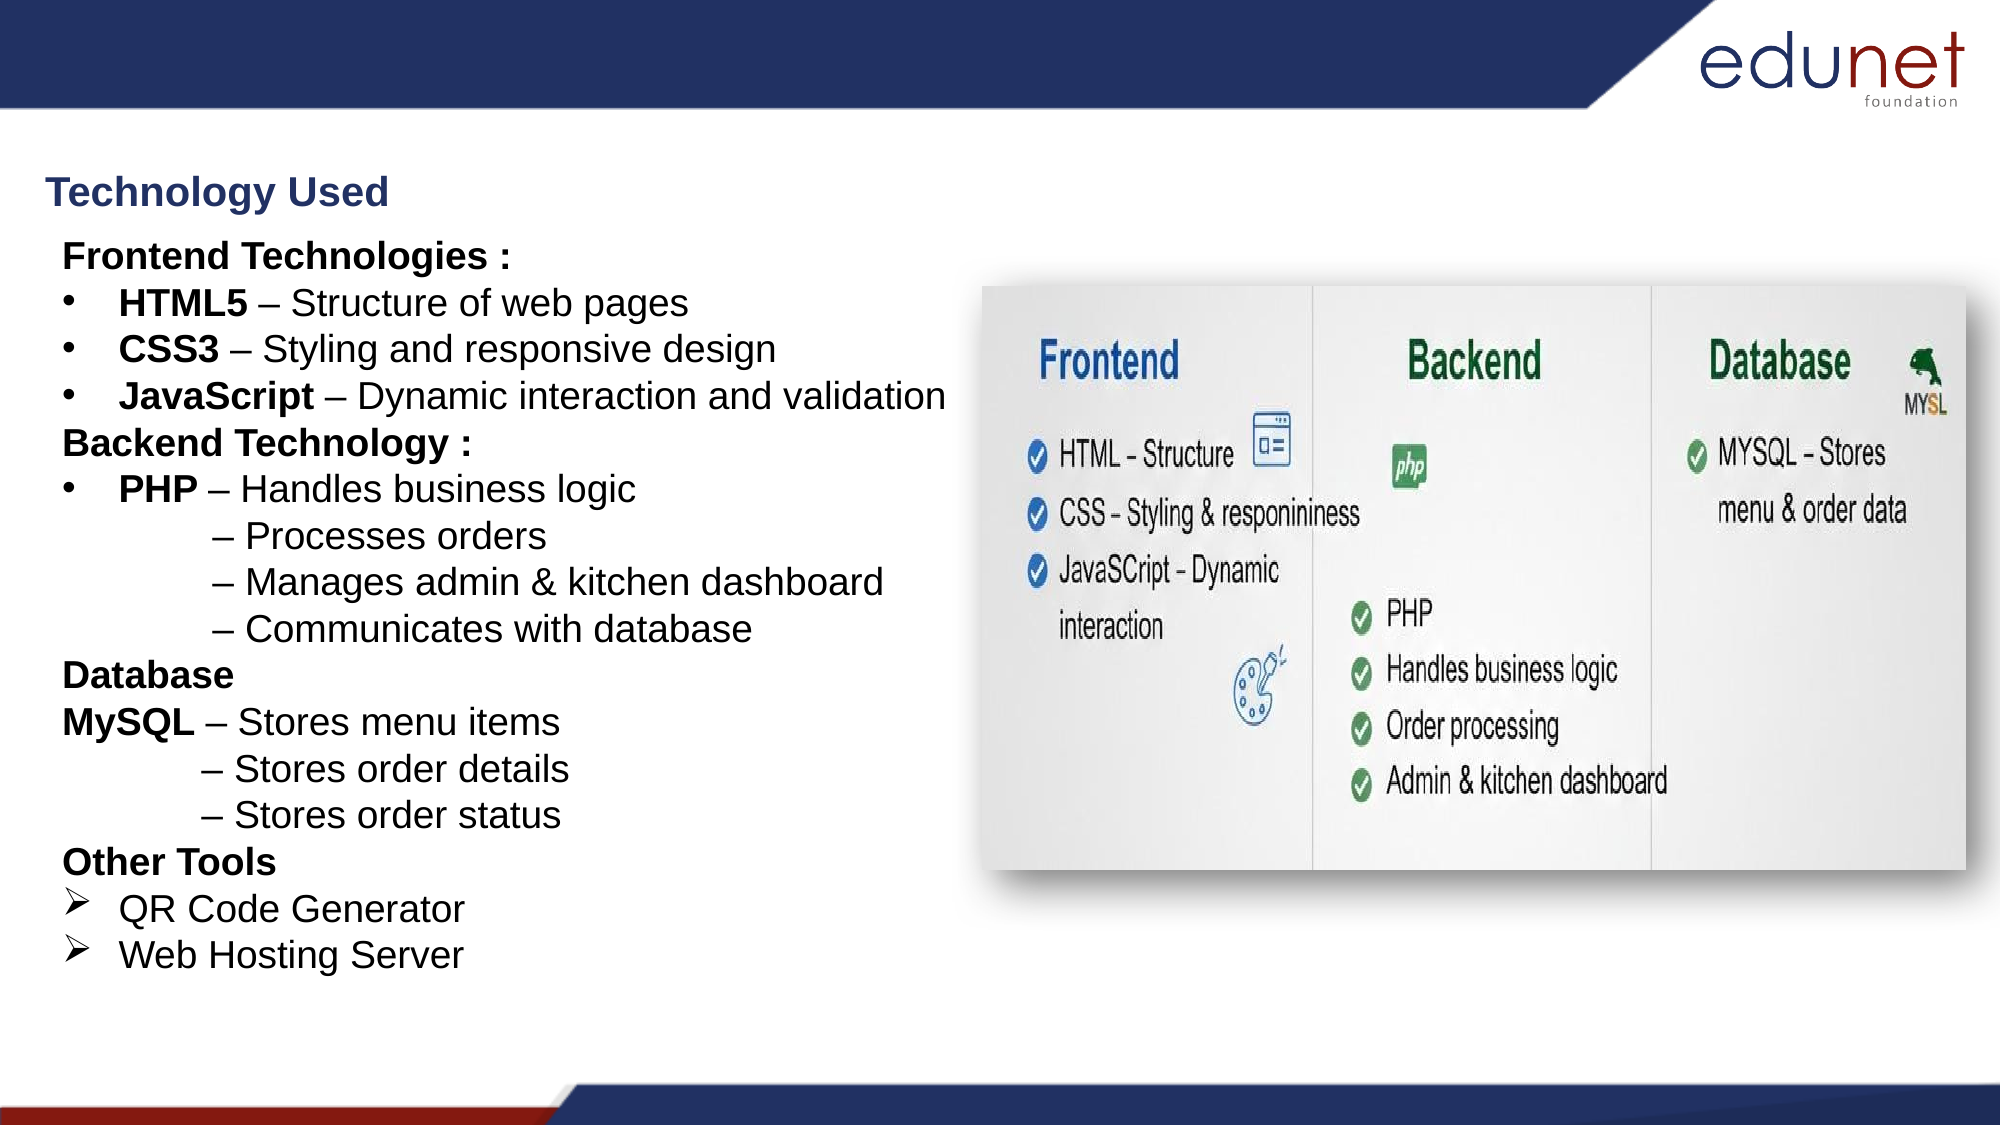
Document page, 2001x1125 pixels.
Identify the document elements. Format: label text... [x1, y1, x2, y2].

picture [0, 0, 1977, 117]
text_box Technology Used [18, 157, 492, 223]
text_box Frontend Technologies : HTML5 – Structure of web pages CSS3 – Styling and responsive design JavaScript – Dynamic interaction and validation Backend Technology : PHP – Handles business logic – Processes orders – Manages admin & kitchen dashboard – Communicates with database Database MySQL – Stores menu items – Stores order details – Stores order status Other Tools QR Code Generator Web Hosting Server [47, 223, 2000, 1031]
picture [982, 286, 1966, 870]
picture [0, 1070, 2000, 1125]
